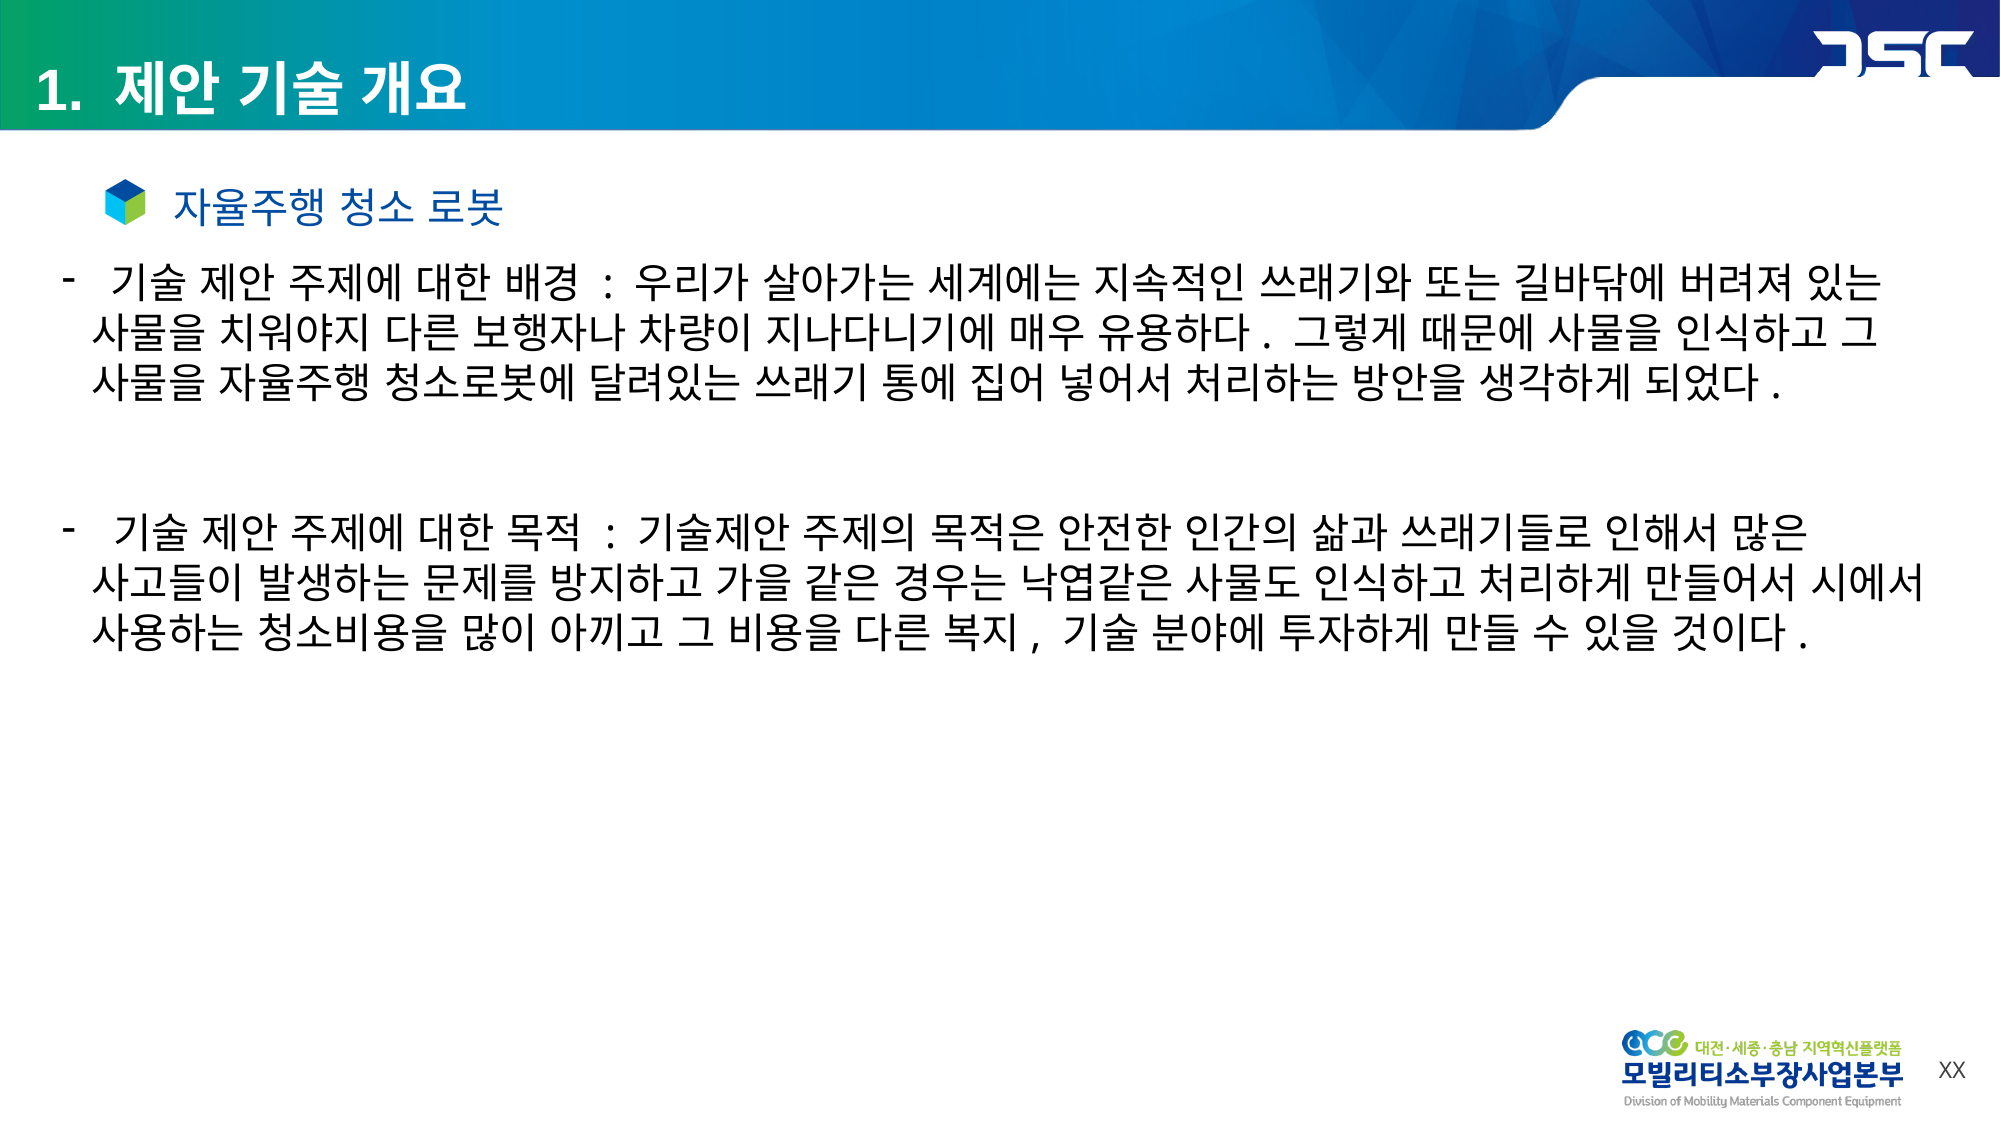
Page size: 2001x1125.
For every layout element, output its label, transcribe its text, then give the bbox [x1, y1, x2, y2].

text_box 1. 제안 기술 개요 [20, 44, 1652, 130]
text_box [1530, 1030, 1981, 1108]
text_box 자율주행 청소 로봇 [158, 169, 521, 239]
text_box 기술 제안 주제에 대한 배경 : 우리가 살아가는 세계에는 지속적인 쓰래기와 또는 길바닦에 버려져 있는 사물을 치워야지 다른 보행자나 차량이 지나다니기에 매우 유용하다. 그렇게 때문에 사물을 인식하고 그 사물을 자율주행 청소로봇에 달려있는 쓰래기 통에 집어 넣어서 처리하는 방안을 생각하게 되었다. 기술 제안 주제에 대한 목적 : 기술제안 주제의 목적은 안전한 인간의 삶과 쓰래기들로 인해서 많은 사고들이 발생하는 문제를 방지하고 가을 같은 경우는 낙엽같은 사물도 인식하고 처리하게 만들어서 시에서 사용하는 청소비용을 많이 아끼고 그 비용을 다른 복지, 기술 분야에 투자하게 만들 수 있을 것이다. [47, 249, 1953, 665]
picture [0, 0, 2000, 1125]
